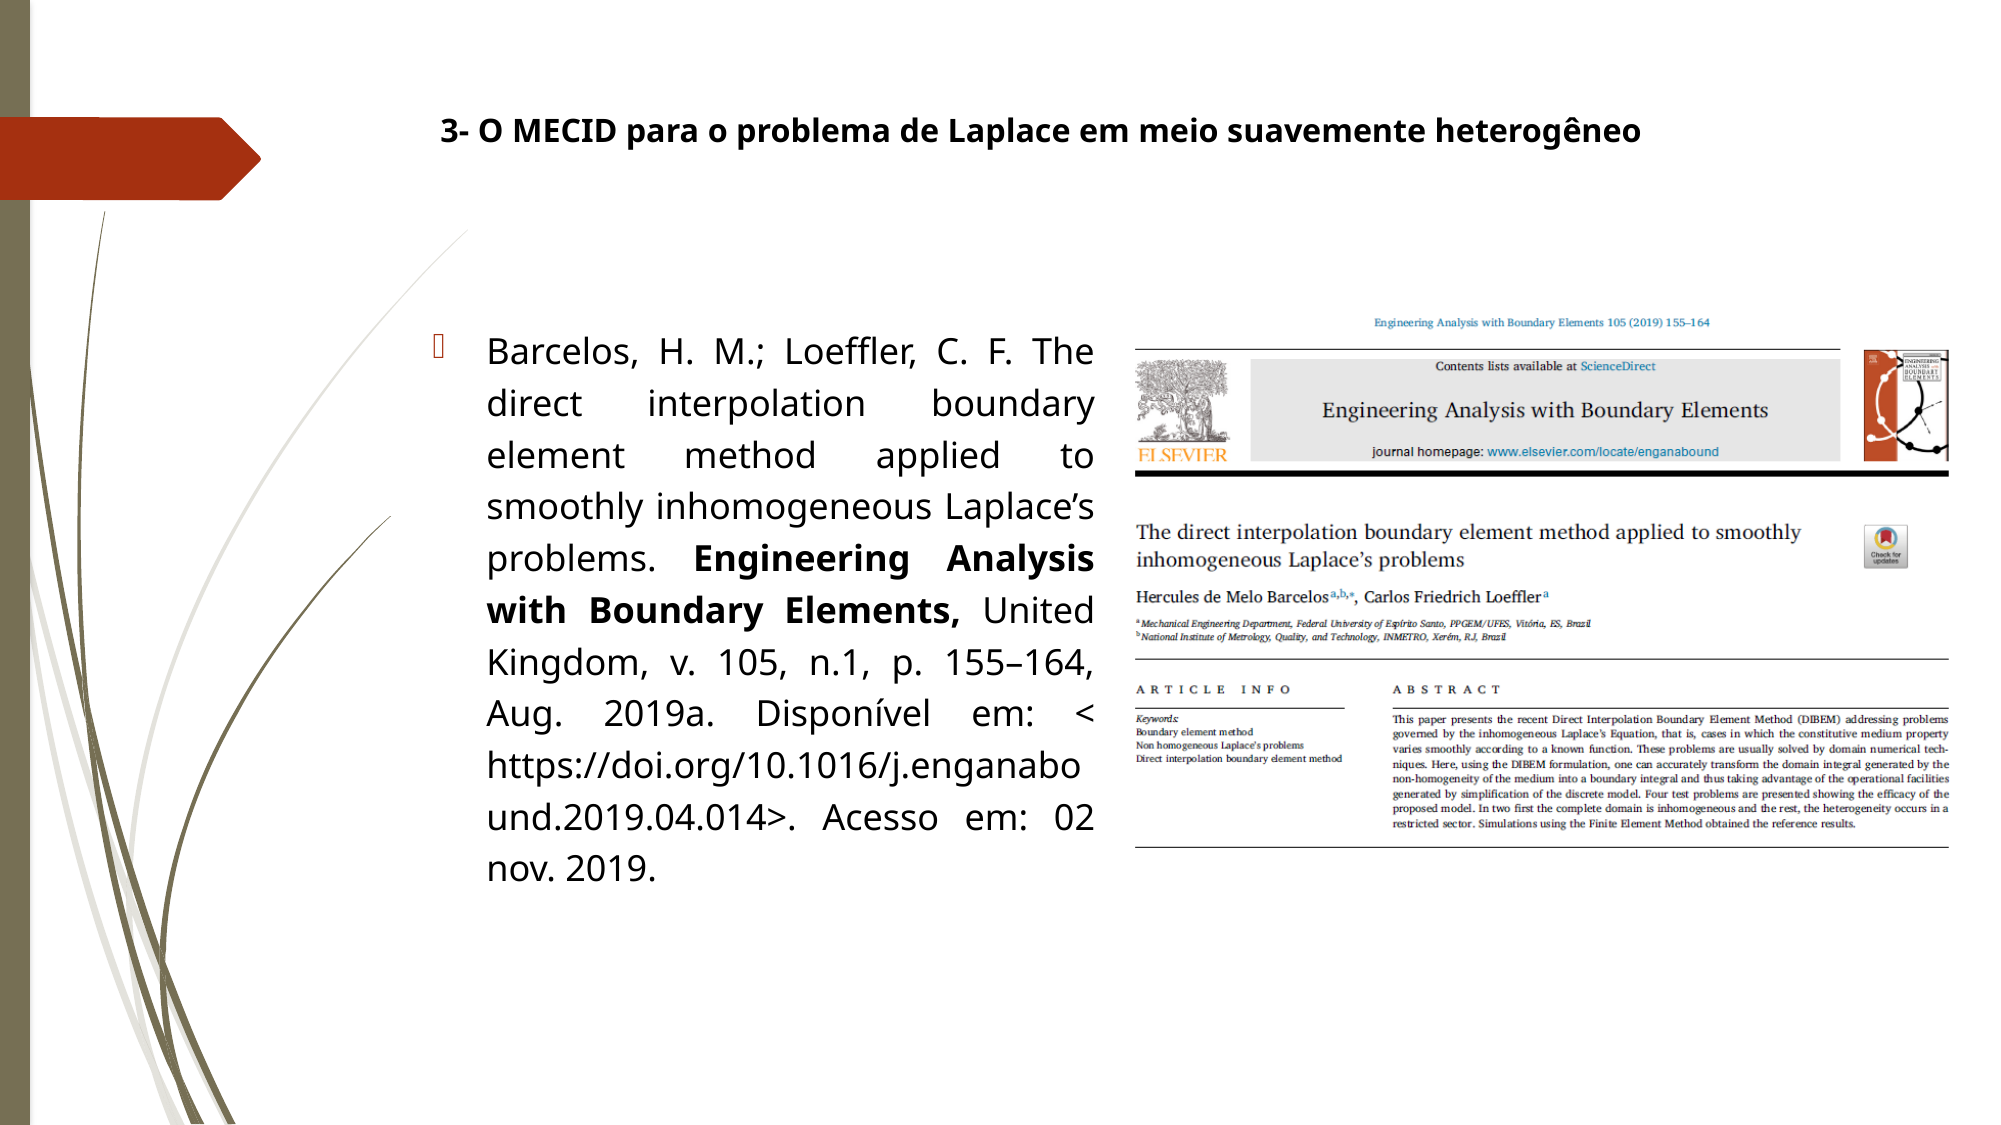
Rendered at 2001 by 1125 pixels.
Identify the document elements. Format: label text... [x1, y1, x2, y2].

list Barcelos, H. M.; Loeffler, C. F. The direct interpolation boundary element method applied to smoothly inhomogeneous Laplace’s problems. Engineering Analysis with Boundary Elements, United Kingdom, v. 105, n.1, p. 155–164, Aug. 2019a. Disponível em: < https://doi.org/10.1016/j.enganabound.2019.04.014>. Acesso em: 02 nov. 2019. [417, 312, 1111, 933]
picture [1128, 312, 1960, 855]
title 3- O MECID para o problema de Laplace em meio suavemente heterogêneo [425, 102, 1888, 313]
